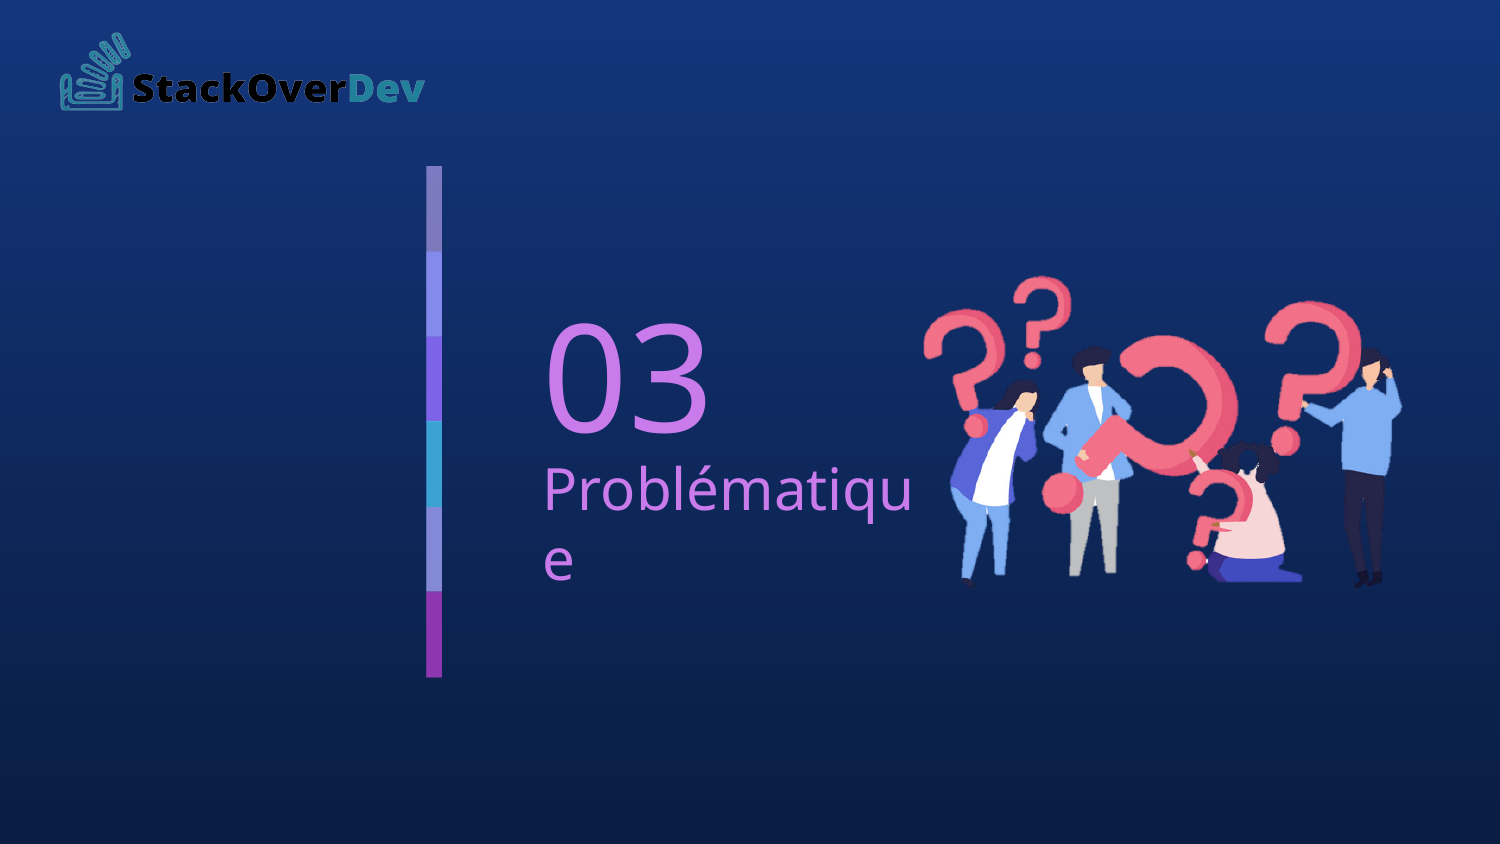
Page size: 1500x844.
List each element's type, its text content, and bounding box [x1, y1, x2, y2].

title 03 [527, 271, 790, 472]
picture [43, 25, 433, 126]
picture [893, 221, 1468, 622]
title Problématique [527, 472, 888, 573]
